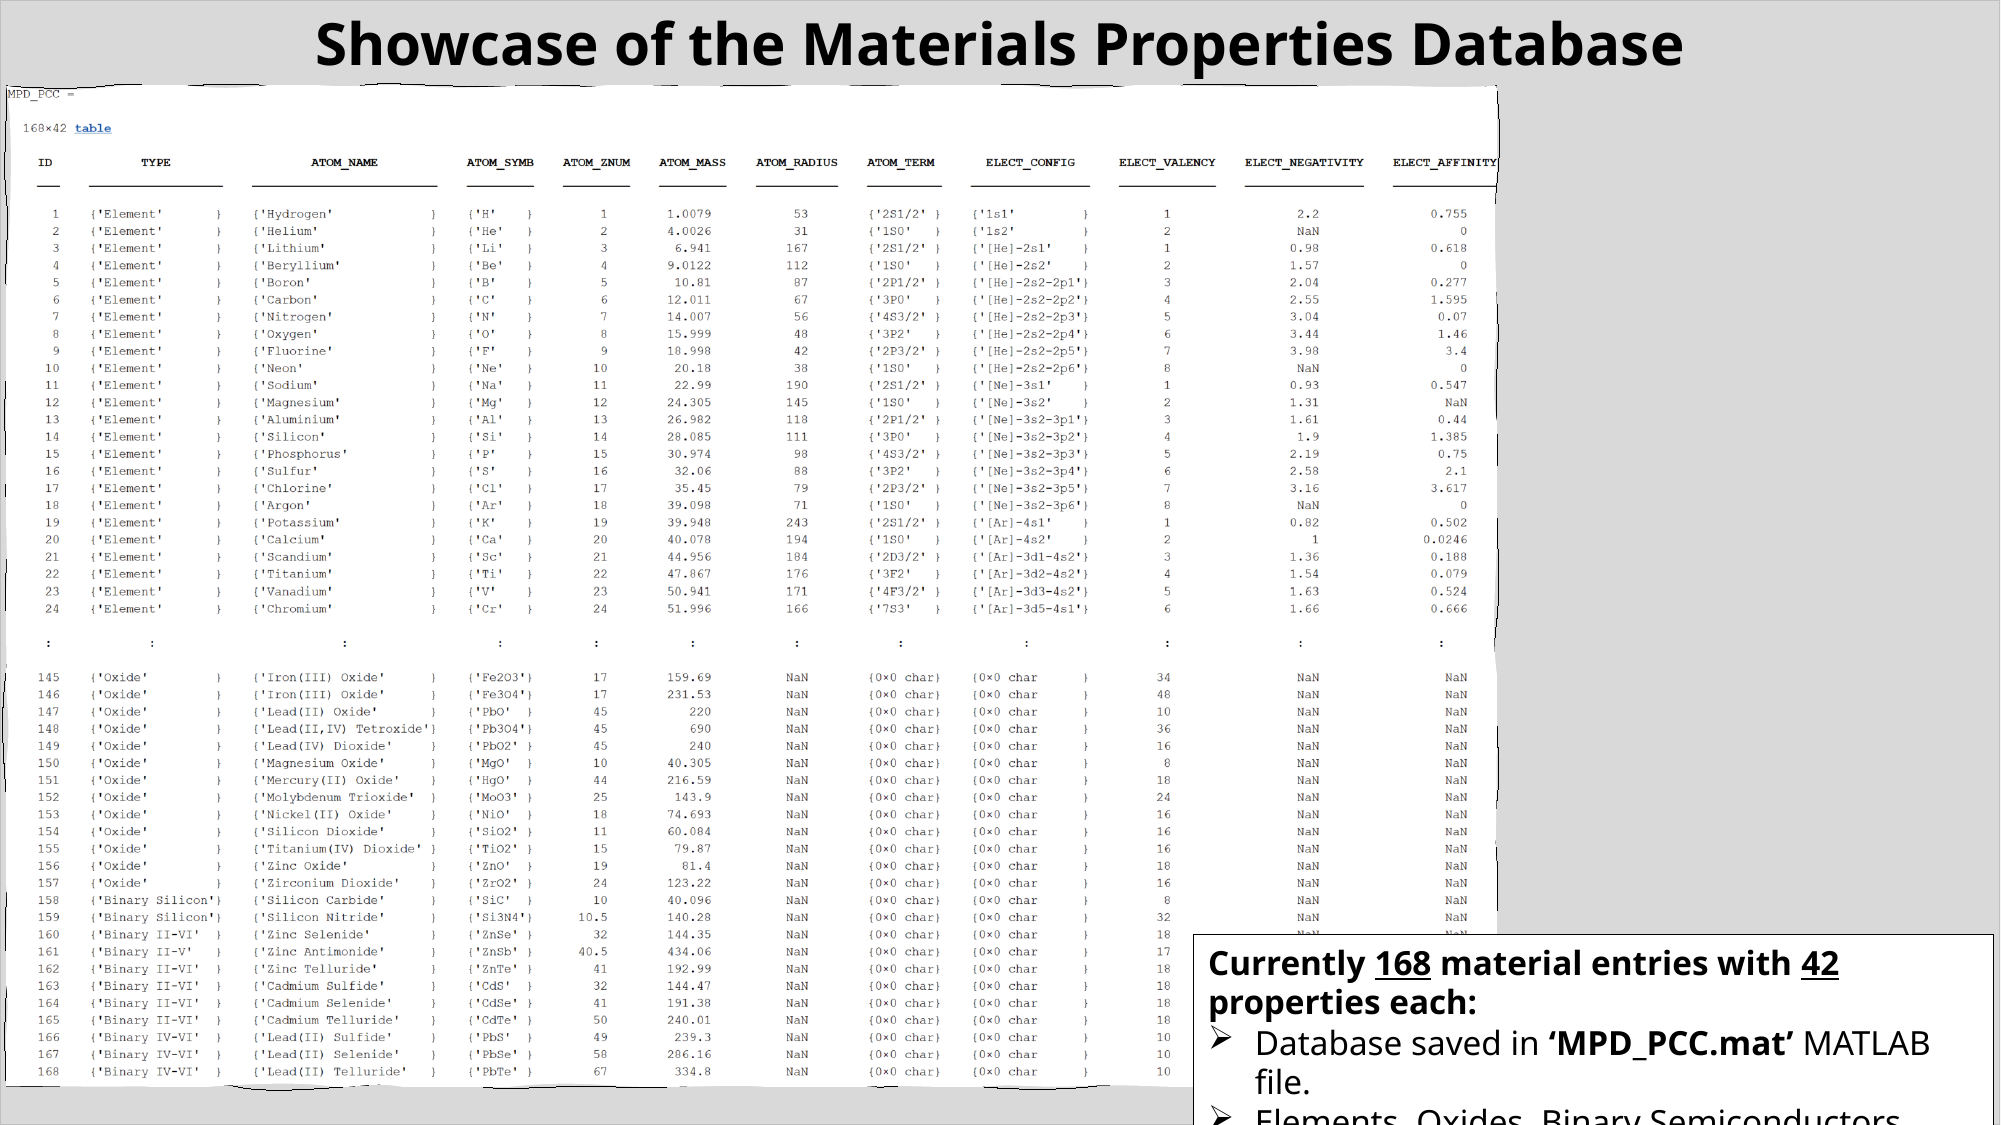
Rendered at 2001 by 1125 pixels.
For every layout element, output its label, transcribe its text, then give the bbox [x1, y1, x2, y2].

text_box Showcase of the Materials Properties Database [0, 0, 2000, 85]
picture [6, 85, 1497, 1087]
text_box Currently 168 material entries with 42 properties each: Database saved in ‘MPD_PCC.mat’ MATLAB file. Elements, Oxides, Binary Semiconductors, Ionic Salts. Use ‘get_mpd_props()’ to extract material properties. [1193, 934, 1994, 1125]
